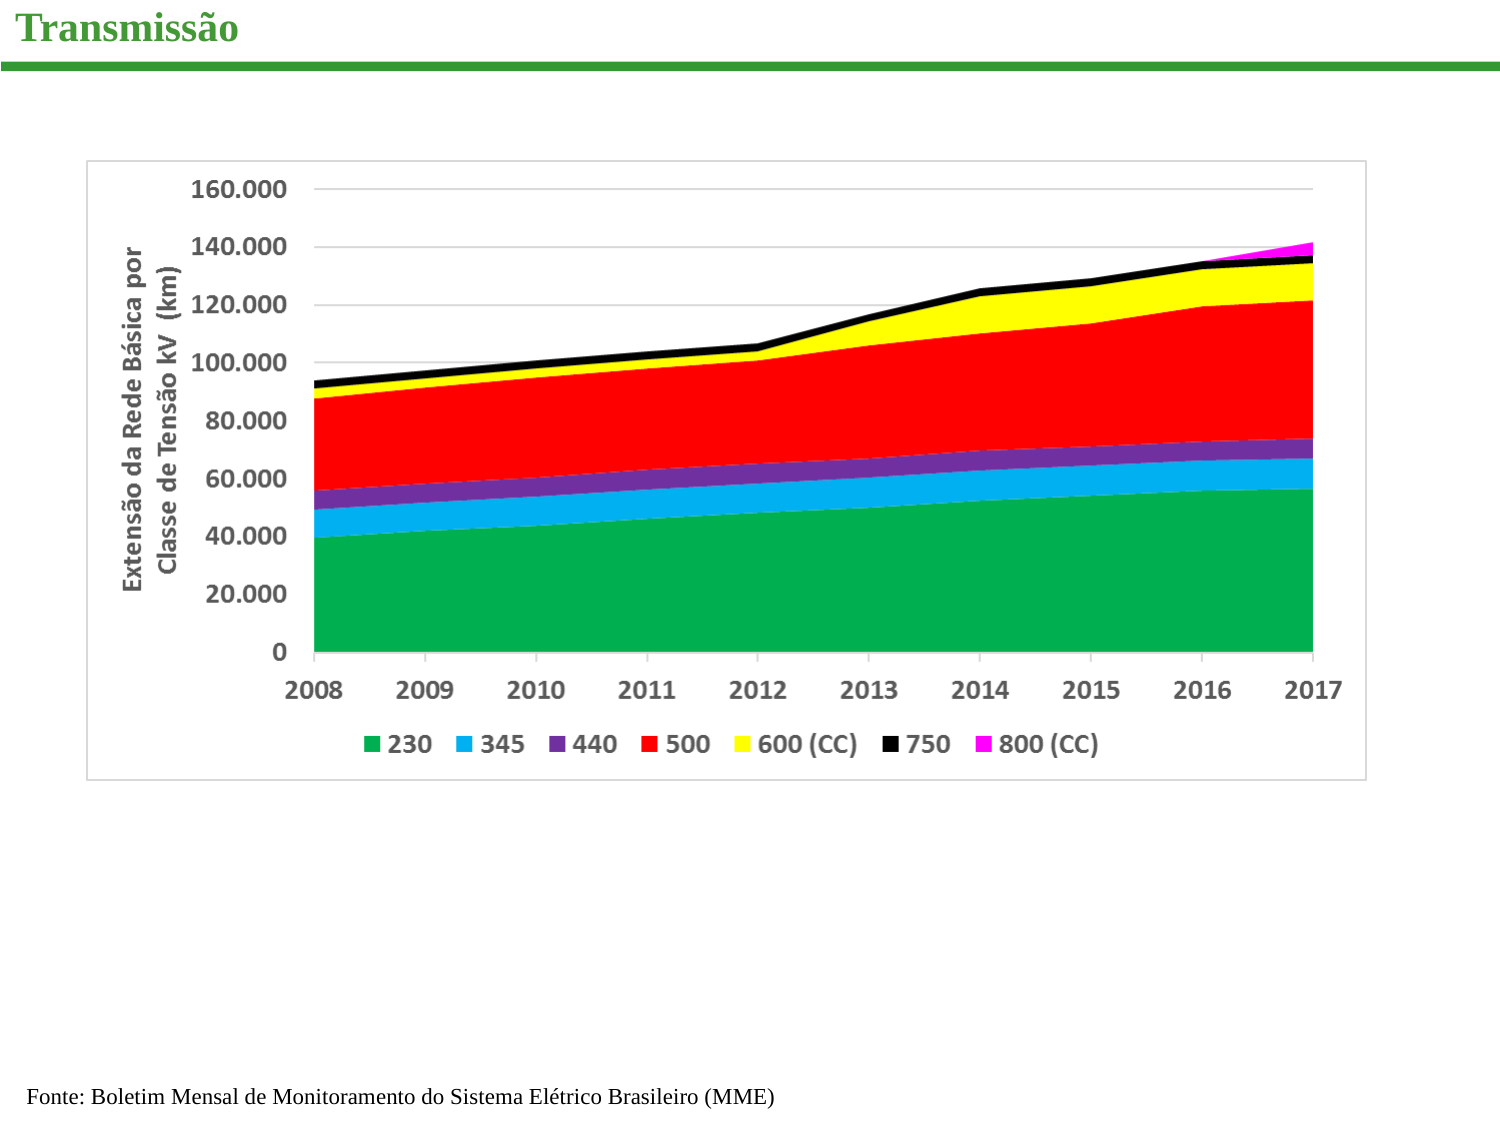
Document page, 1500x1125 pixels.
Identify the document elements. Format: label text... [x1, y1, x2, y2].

picture [86, 160, 1367, 782]
title Transmissão [0, 0, 1454, 61]
text_box Fonte: Boletim Mensal de Monitoramento do Sistema Elétrico Brasileiro (MME) [11, 1074, 809, 1117]
